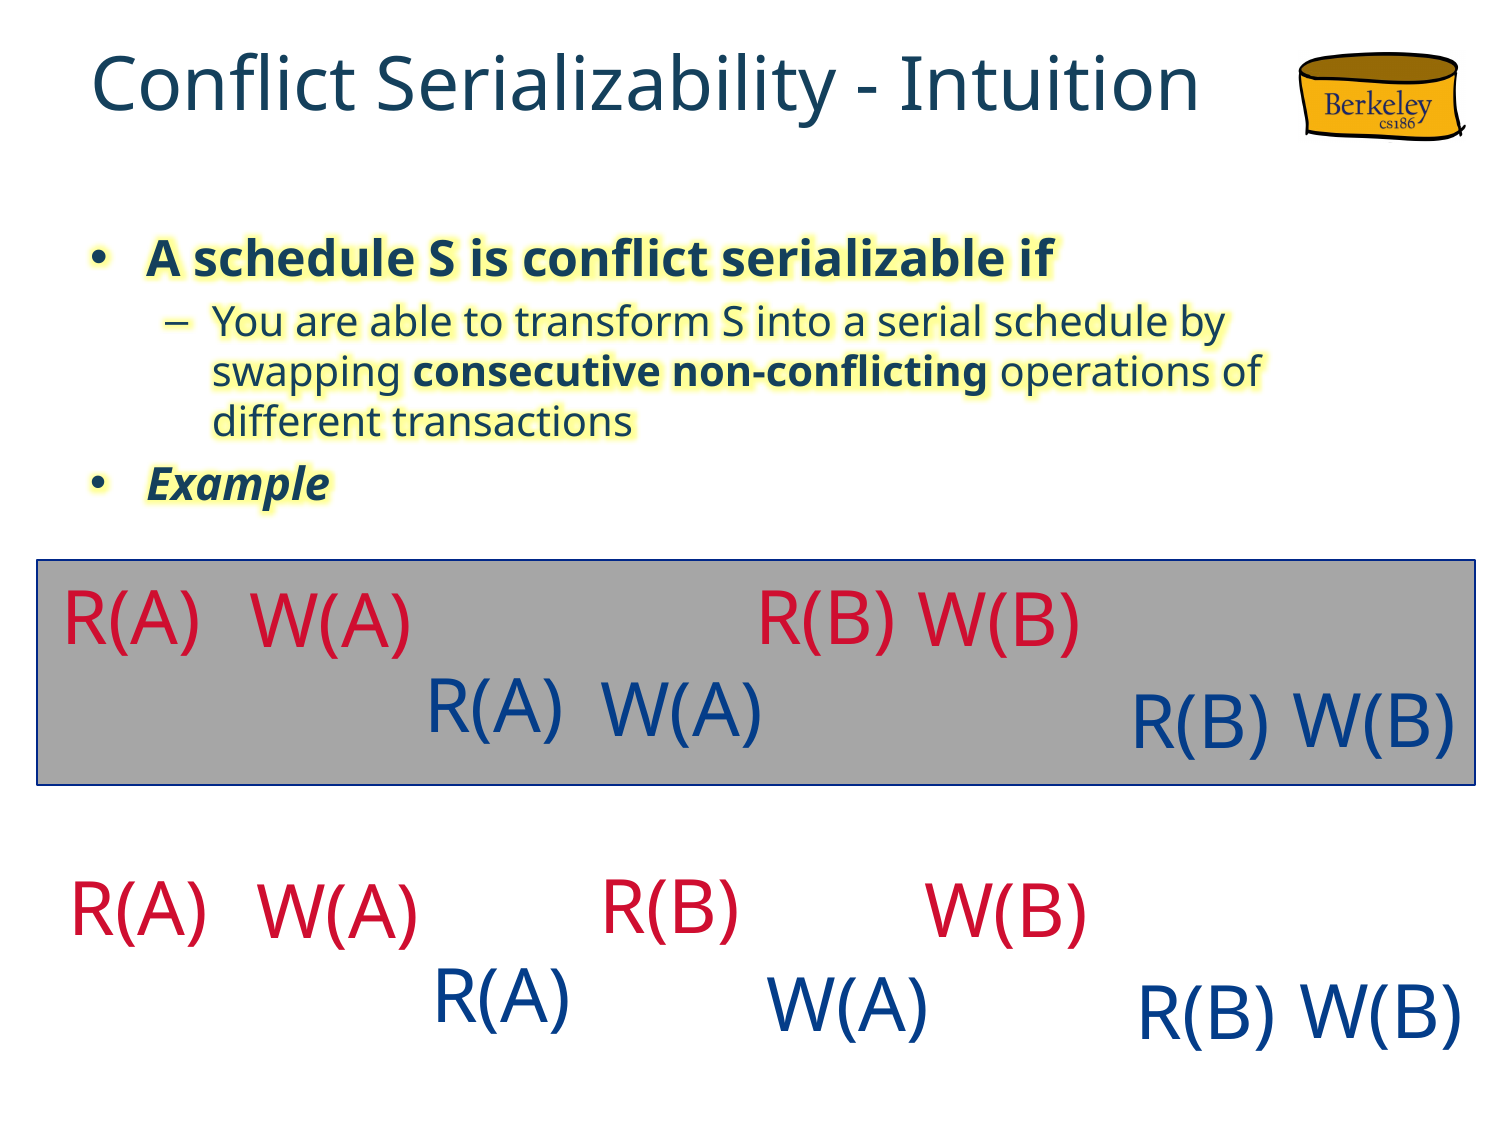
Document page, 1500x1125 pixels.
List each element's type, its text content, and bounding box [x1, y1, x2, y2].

text_box R(A) [416, 940, 586, 1046]
text_box W(A) [751, 949, 945, 1055]
picture [1425, 50, 1466, 143]
text_box [37, 779, 1475, 786]
text_box A schedule S is conflict serializable if You are able to transform S into a serial schedule by swapping consecutive non-conflicting operations of different transactions Example [75, 219, 1378, 513]
text_box R(B) [1121, 957, 1292, 1062]
text_box W(B) [909, 855, 1103, 960]
text_box R(A) [53, 853, 224, 958]
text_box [37, 562, 1476, 773]
text_box R(B) [584, 850, 755, 956]
title Conflict Serializability - Intuition [75, 0, 1425, 182]
text_box W(A) [241, 856, 434, 961]
text_box W(B) [1284, 956, 1478, 1061]
